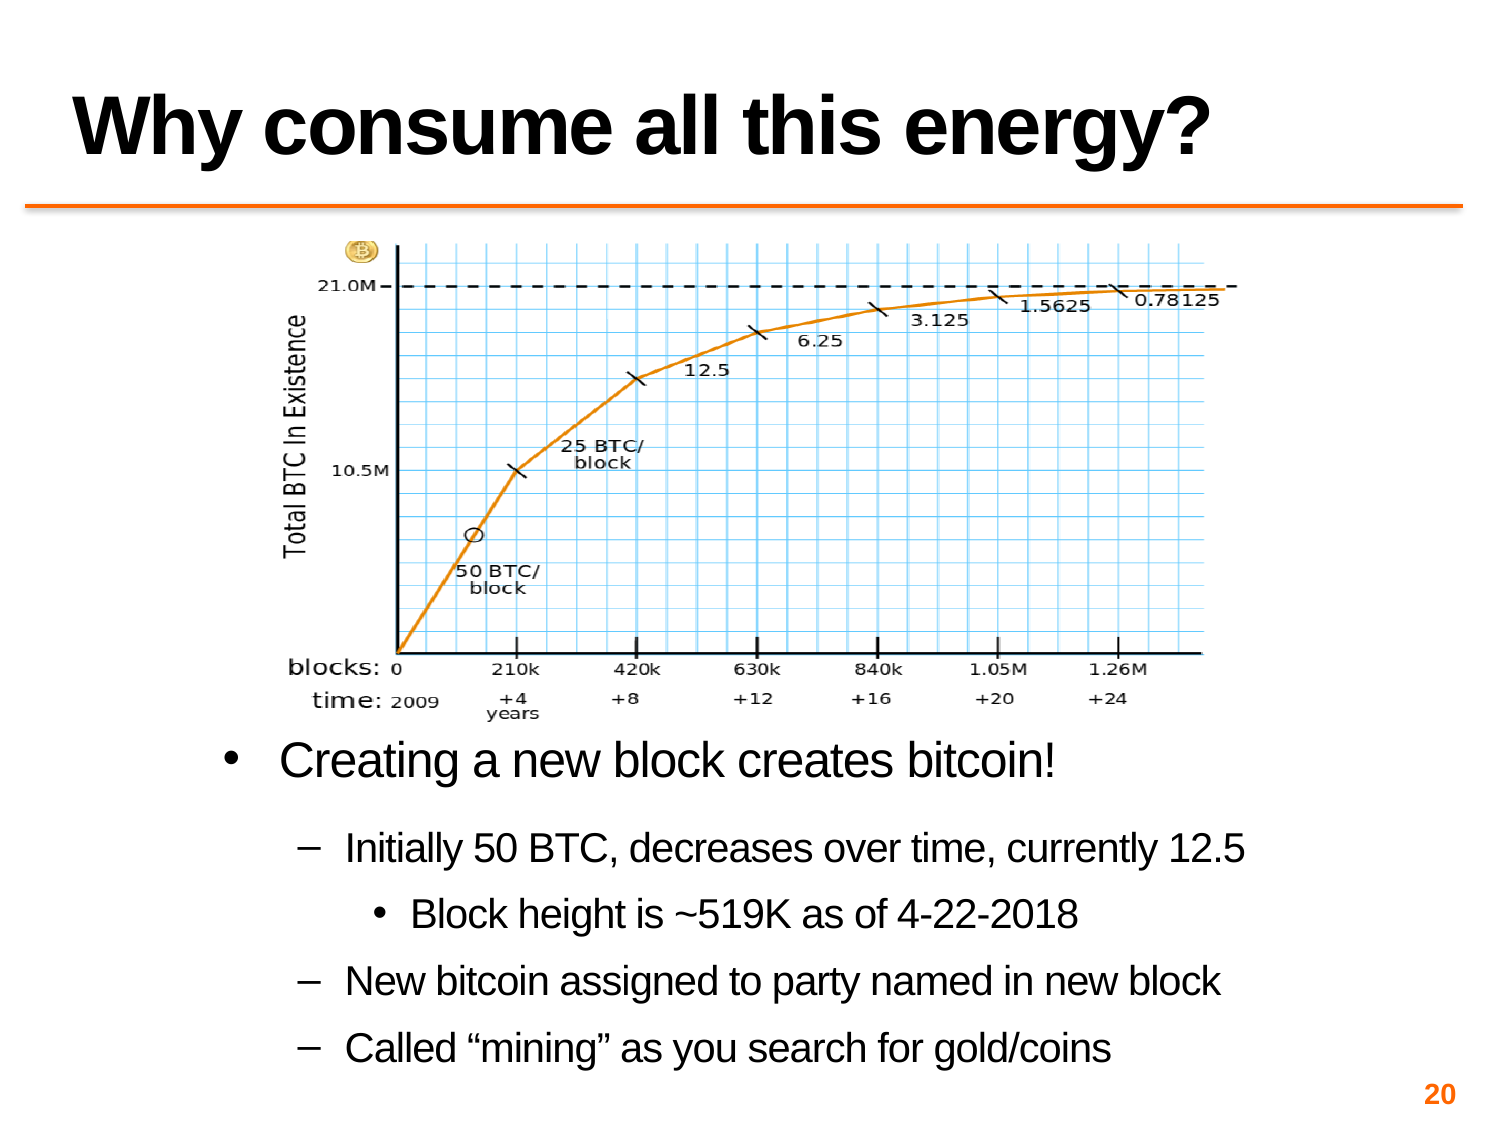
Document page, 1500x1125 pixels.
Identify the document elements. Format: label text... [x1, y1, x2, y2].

picture [251, 240, 1263, 735]
title Why consume all this energy? [57, 2, 1463, 178]
slide_number 20 [1304, 1074, 1463, 1110]
list Creating a new block creates bitcoin! Initially 50 BTC, decreases over time, currently 12.5 Block height is ~519K as of 4-22-2018 New bitcoin assigned to party named in new block Called “mining” as you search for gold/coins [216, 720, 1304, 1125]
